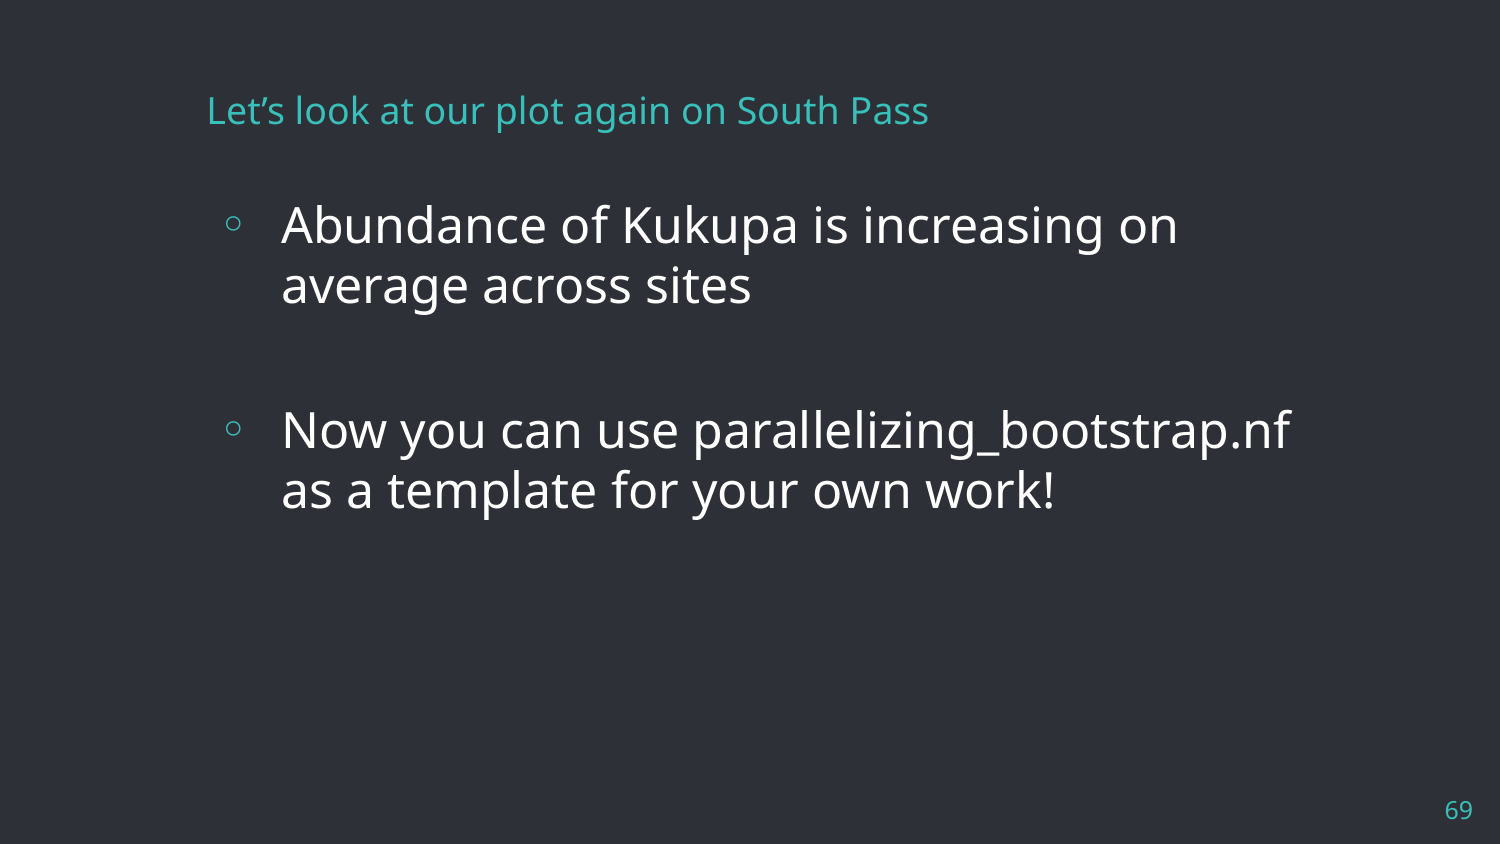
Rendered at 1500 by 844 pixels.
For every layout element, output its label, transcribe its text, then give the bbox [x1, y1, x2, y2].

slide_number 69 [1398, 779, 1489, 832]
list Abundance of Kukupa is increasing on average across sites Now you can use parallelizing_bootstrap.nf as a template for your own work! [191, 178, 1317, 790]
title Let’s look at our plot again on South Pass [191, 90, 1317, 147]
